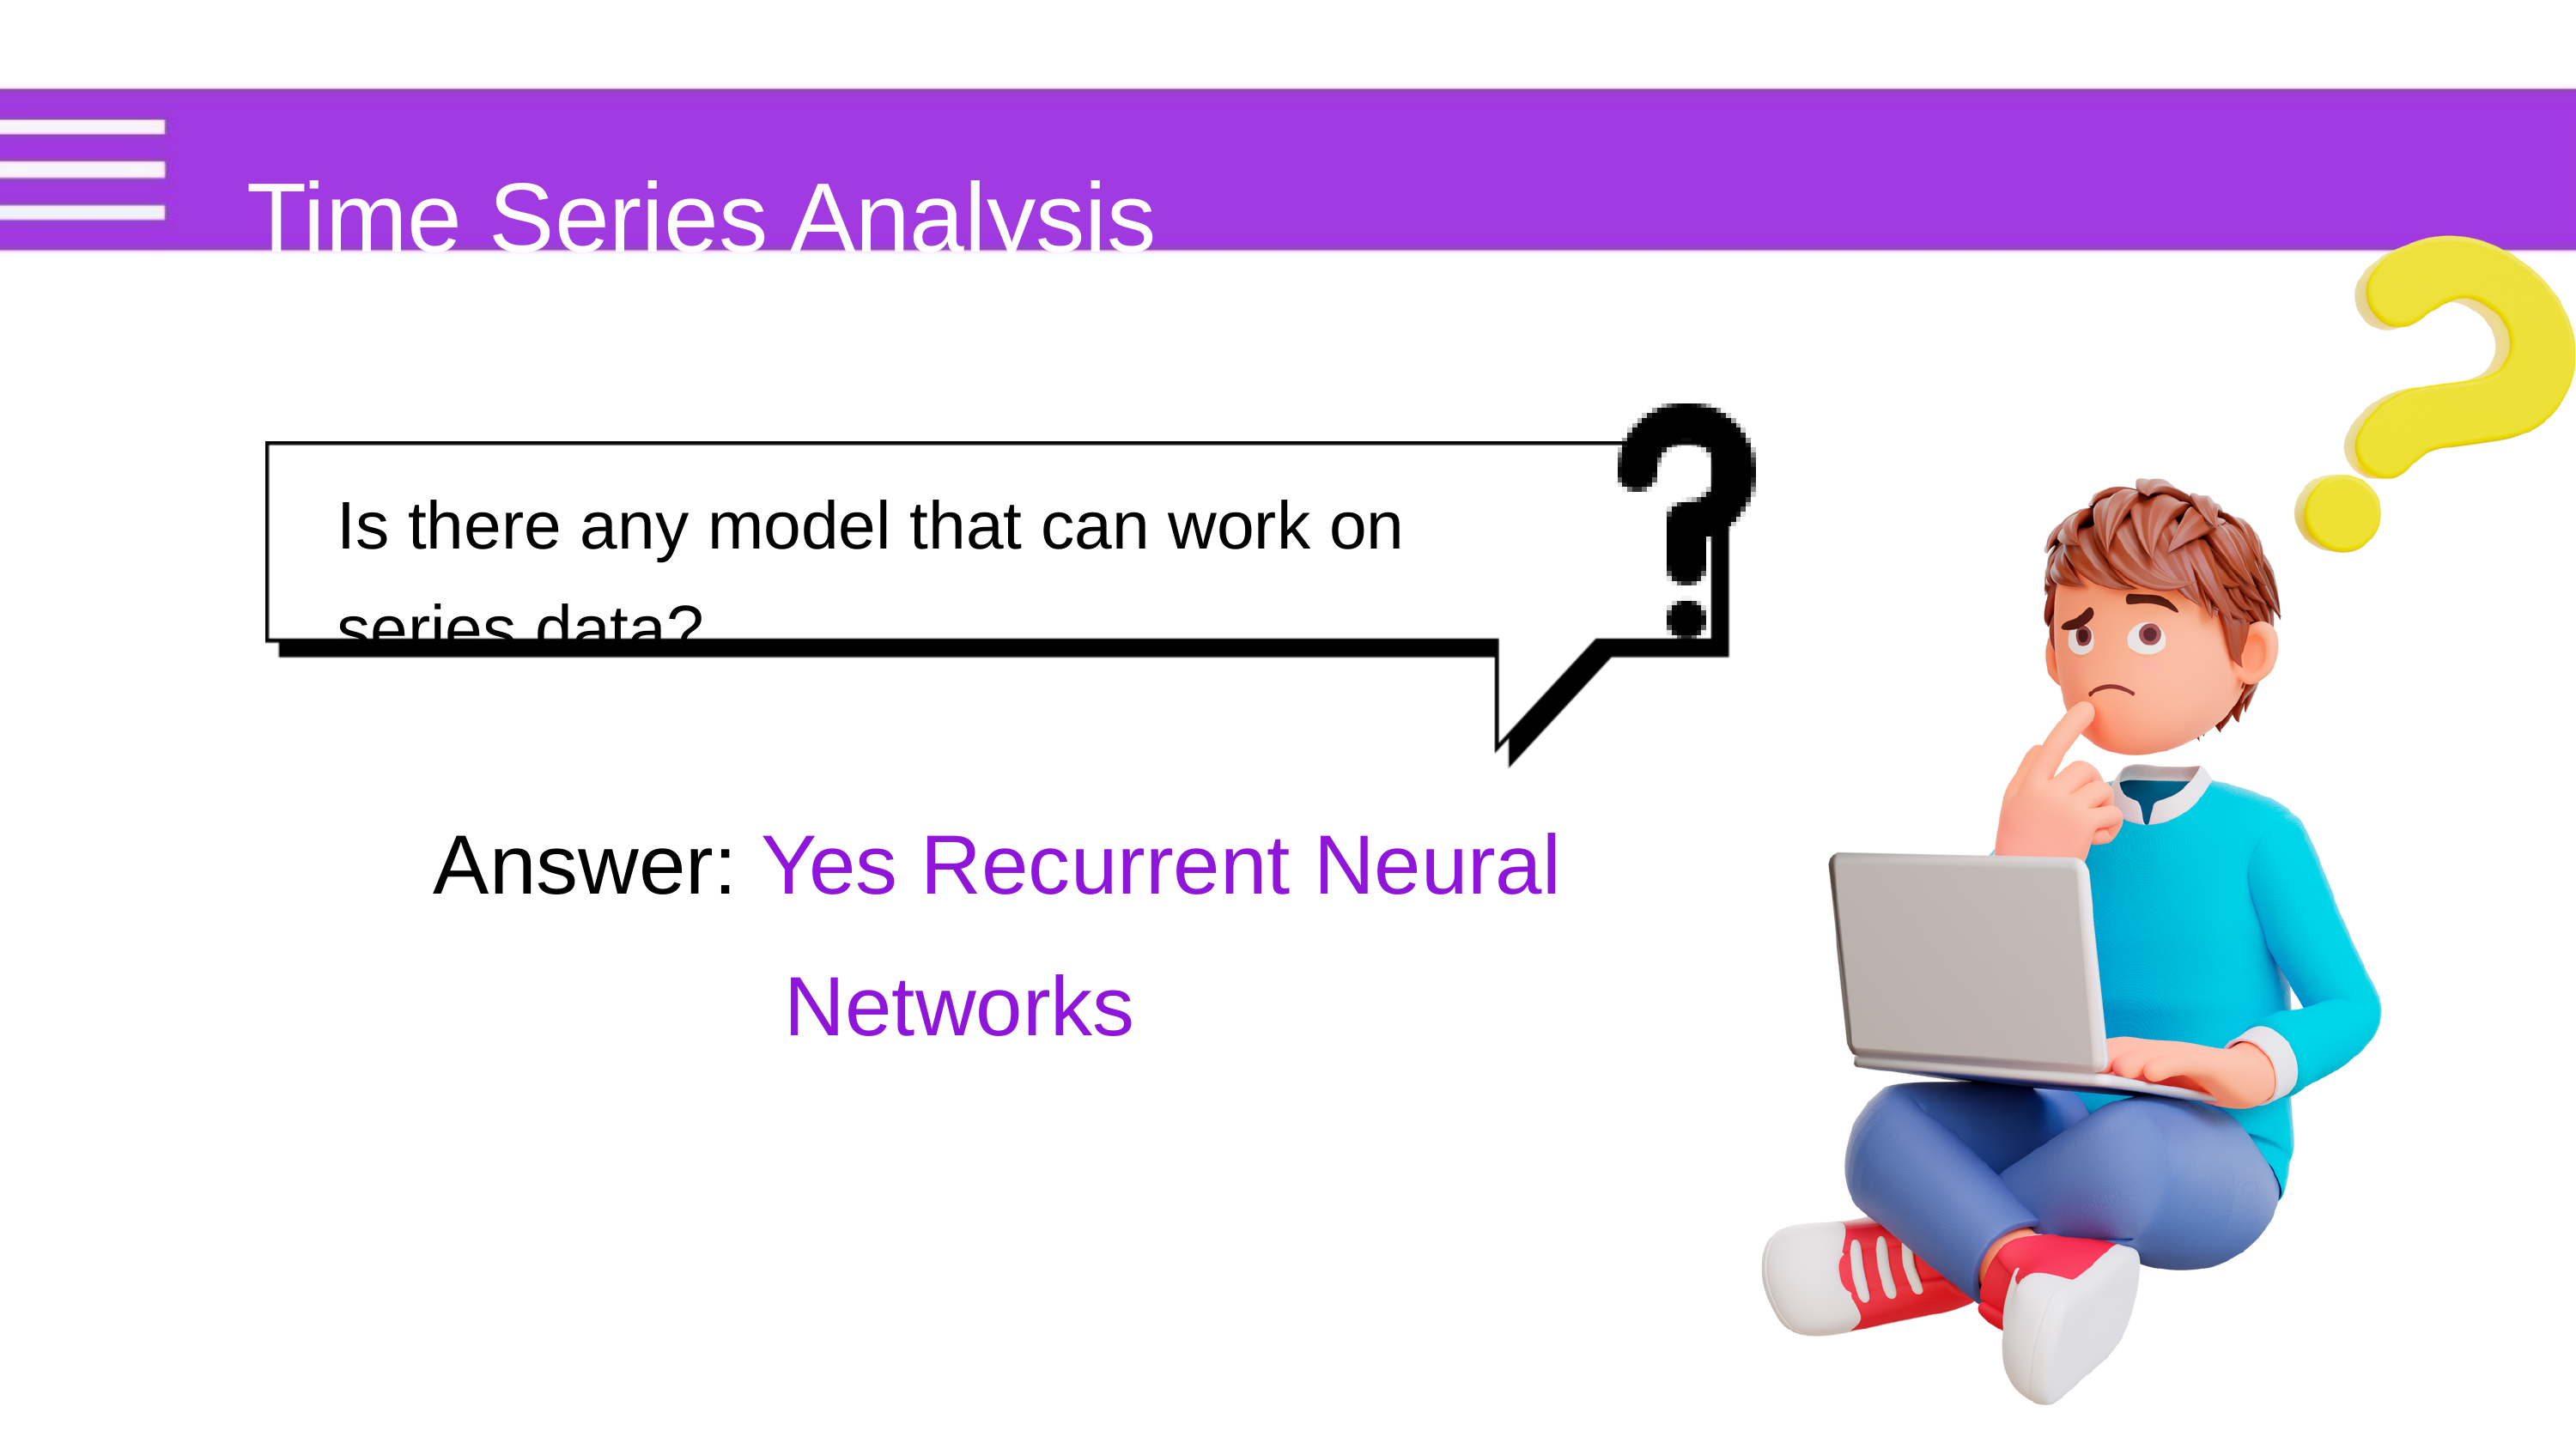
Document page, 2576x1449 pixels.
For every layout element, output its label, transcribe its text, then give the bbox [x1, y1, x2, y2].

text_box Time Series Analysis [210, 106, 1194, 272]
text_box [1761, 235, 2576, 1405]
text_box Answer: Yes Recurrent Neural Networks [433, 778, 1668, 1052]
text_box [264, 403, 1757, 768]
text_box [0, 0, 2576, 1449]
